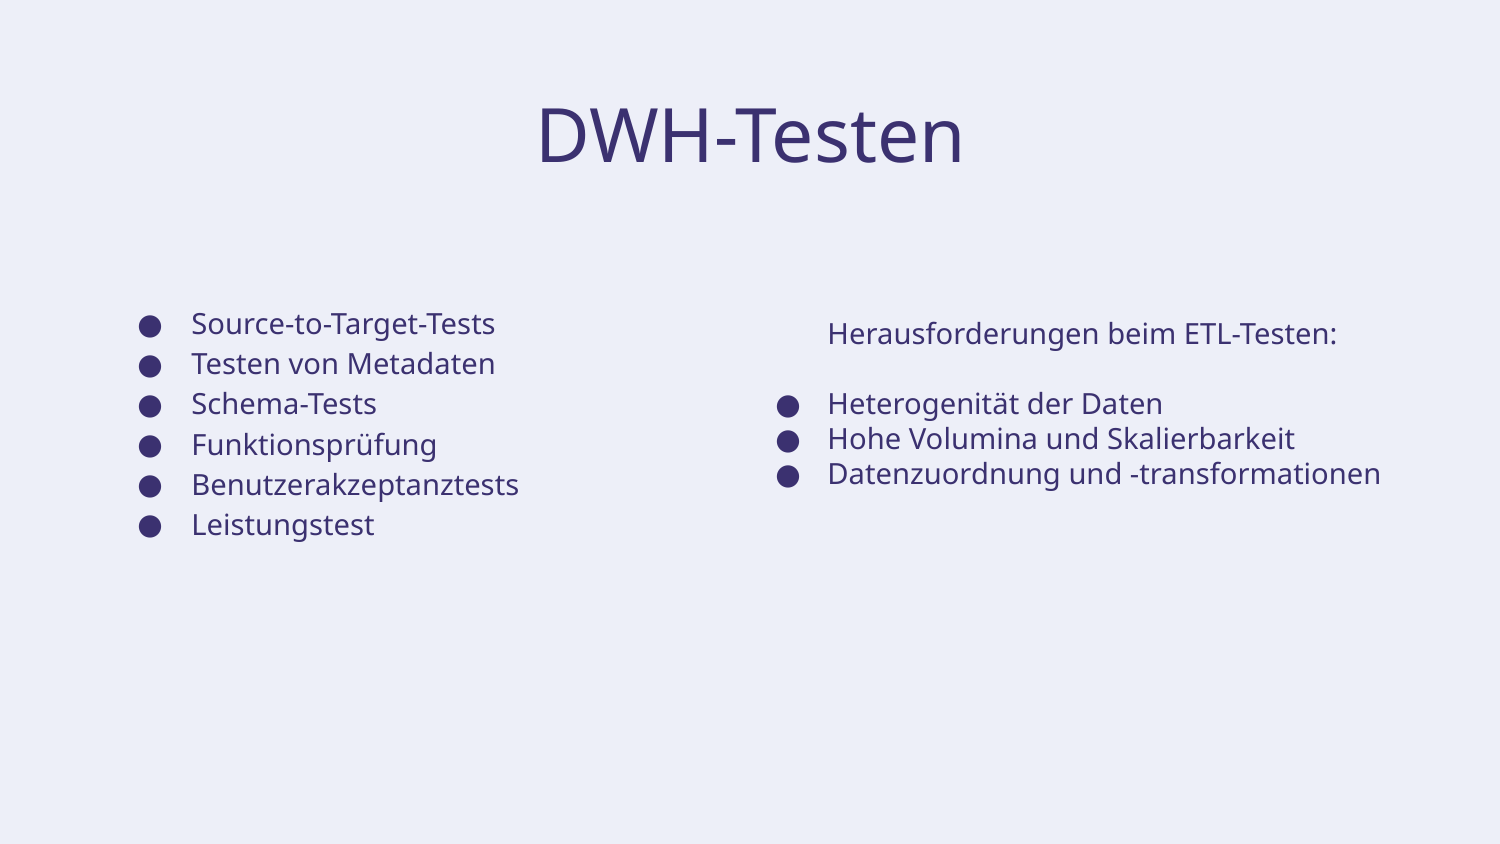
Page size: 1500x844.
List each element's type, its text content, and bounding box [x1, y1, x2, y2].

title DWH-Testen [118, 72, 1383, 167]
text_box Herausforderungen beim ETL-Testen: Heterogenität der Daten Hohe Volumina und Skalierbarkeit Datenzuordnung und -transformationen [737, 300, 1472, 541]
subtitle Source-to-Target-Tests Testen von Metadaten Schema-Tests Funktionsprüfung Benutzerakzeptanztests Leistungstest [101, 285, 707, 828]
